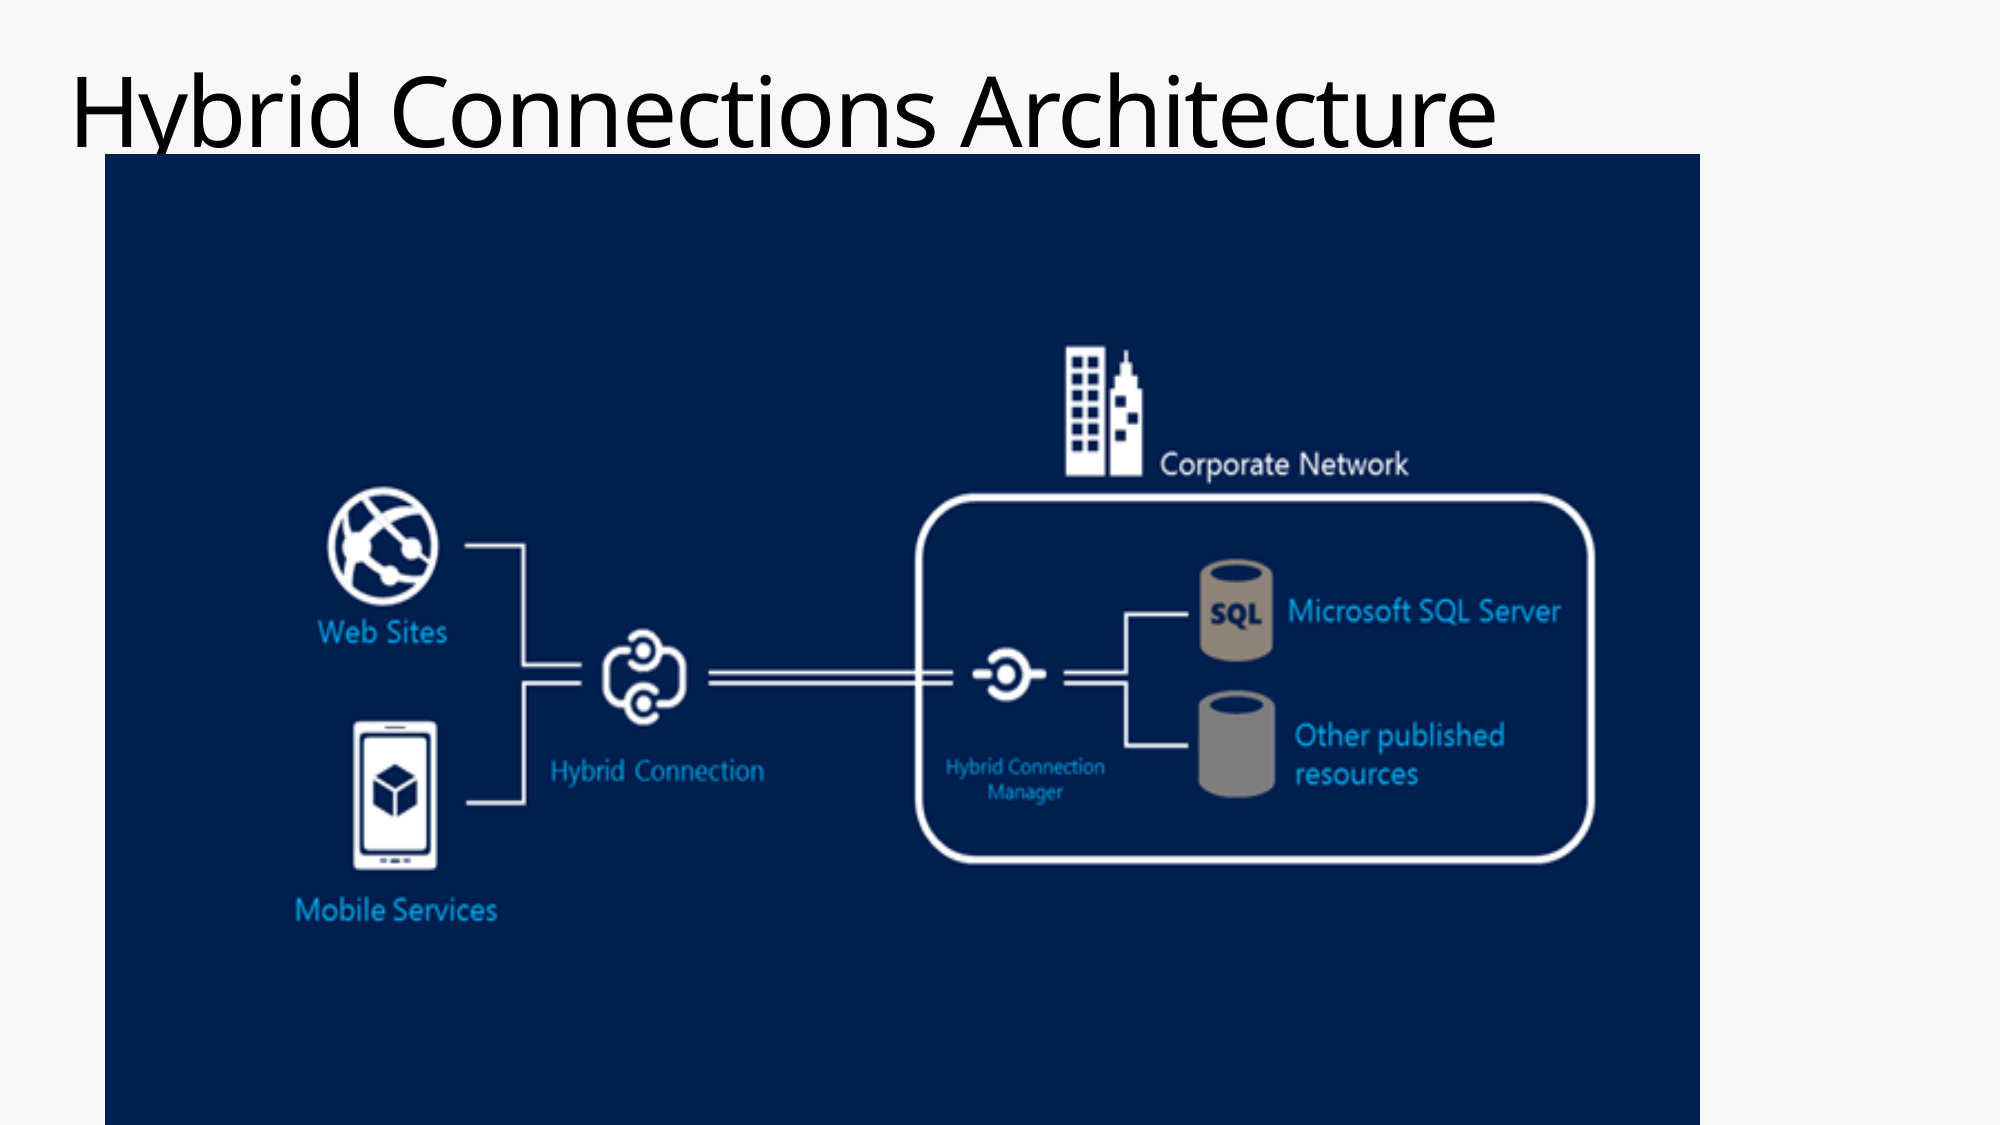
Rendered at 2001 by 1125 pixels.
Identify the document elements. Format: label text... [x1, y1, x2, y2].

title Hybrid Connections Architecture [44, 47, 1957, 196]
picture [105, 154, 1700, 1125]
